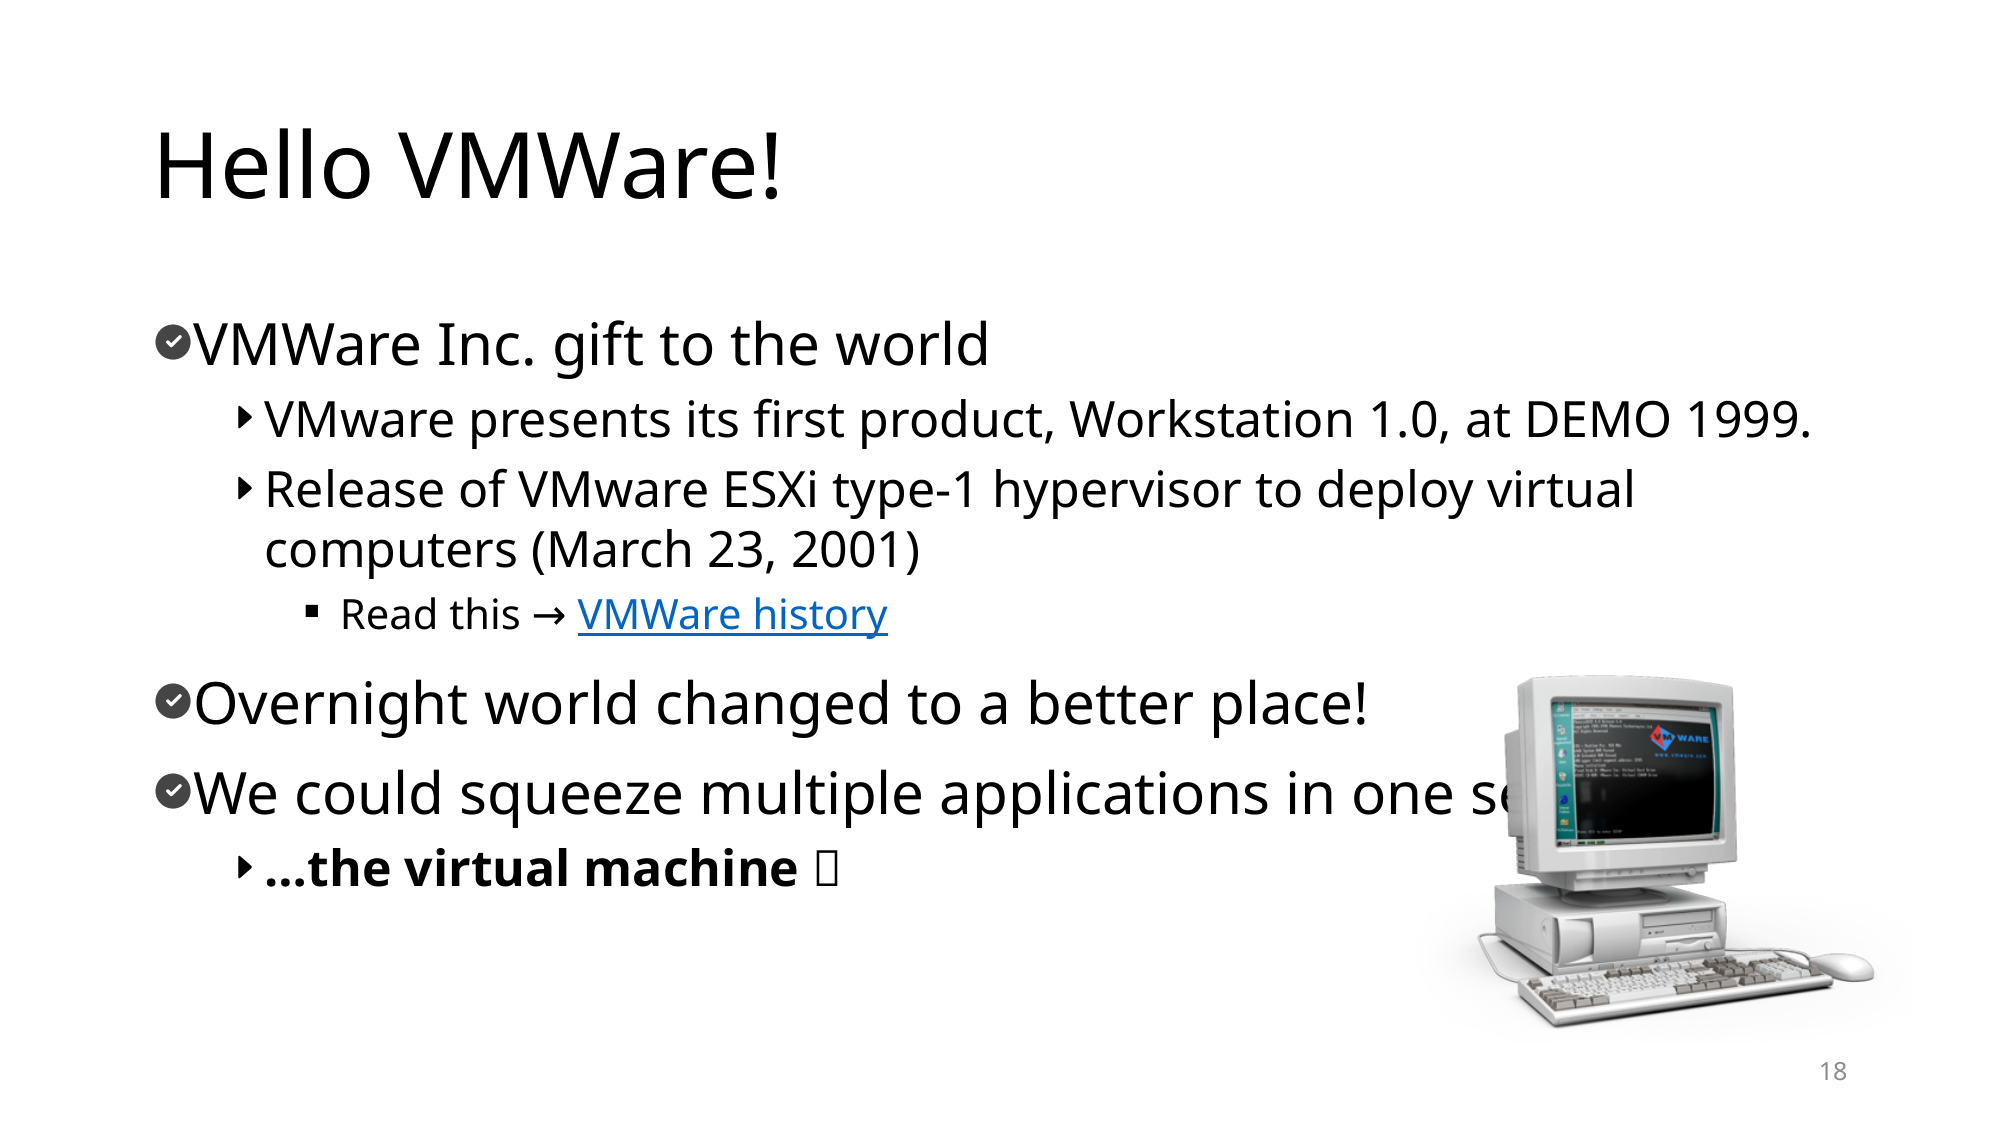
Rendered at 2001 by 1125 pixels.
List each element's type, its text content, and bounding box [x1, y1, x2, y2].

picture [227, 470, 263, 506]
picture [152, 770, 194, 812]
picture [227, 399, 263, 435]
list VMWare Inc. gift to the world VMware presents its first product, Workstation 1.0, at DEMO 1999. Release of VMware ESXi type-1 hypervisor to deploy virtual computers (March 23, 2001) Read this → VMWare history Overnight world changed to a better place! We could squeeze multiple applications in one server …the virtual machine  [137, 299, 1863, 1014]
title Hello VMWare! [137, 59, 1863, 278]
slide_number 18 [1412, 1043, 1863, 1103]
picture [152, 680, 194, 722]
picture [227, 849, 263, 885]
picture [1412, 675, 1916, 1043]
picture [152, 321, 194, 363]
